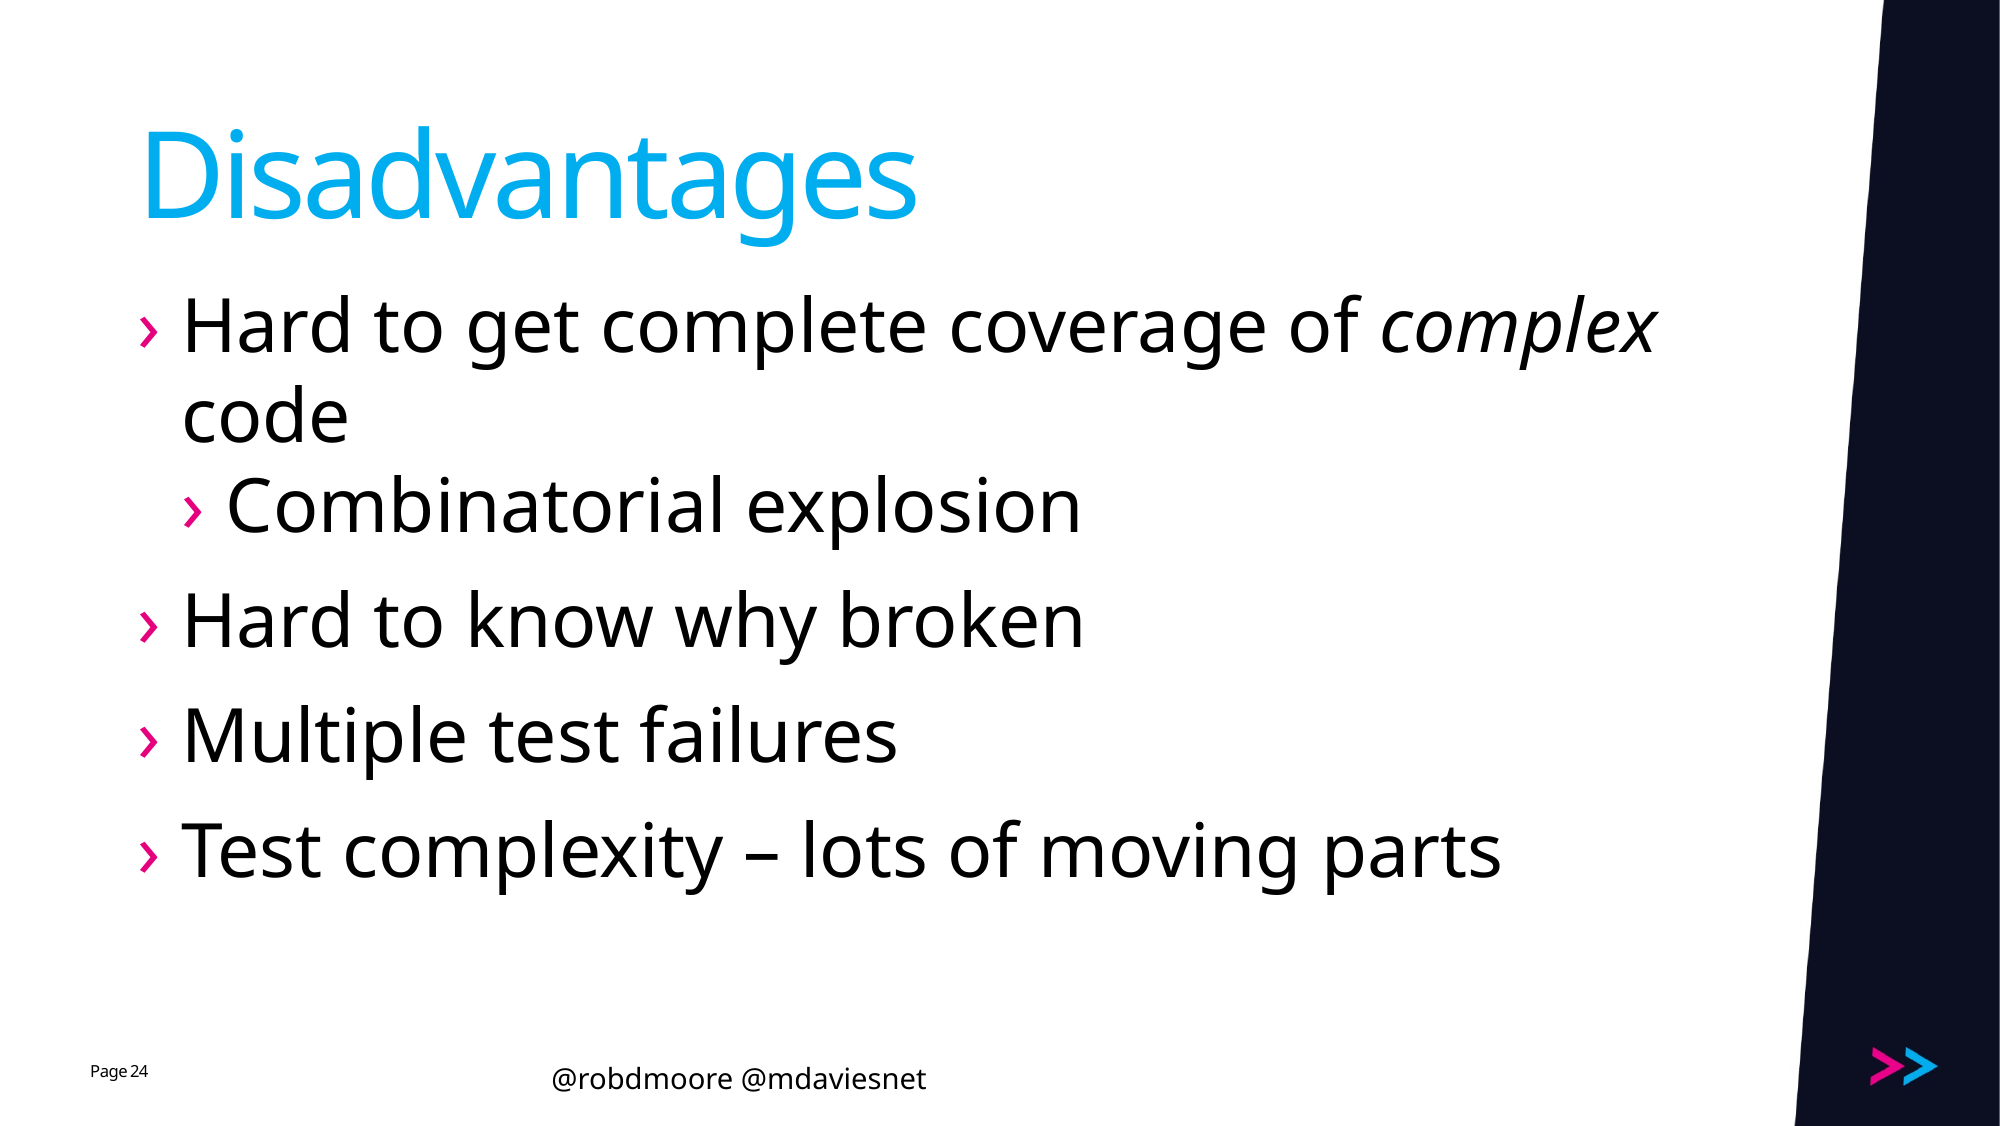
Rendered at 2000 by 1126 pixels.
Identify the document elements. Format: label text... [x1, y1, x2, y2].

picture [0, 0, 2000, 1126]
list Hard to get complete coverage of complex code Combinatorial explosion Hard to know why broken Multiple test failures Test complexity – lots of moving parts [137, 277, 1786, 1021]
slide_number 24 [130, 1061, 166, 1113]
title Disadvantages [137, 54, 1786, 243]
